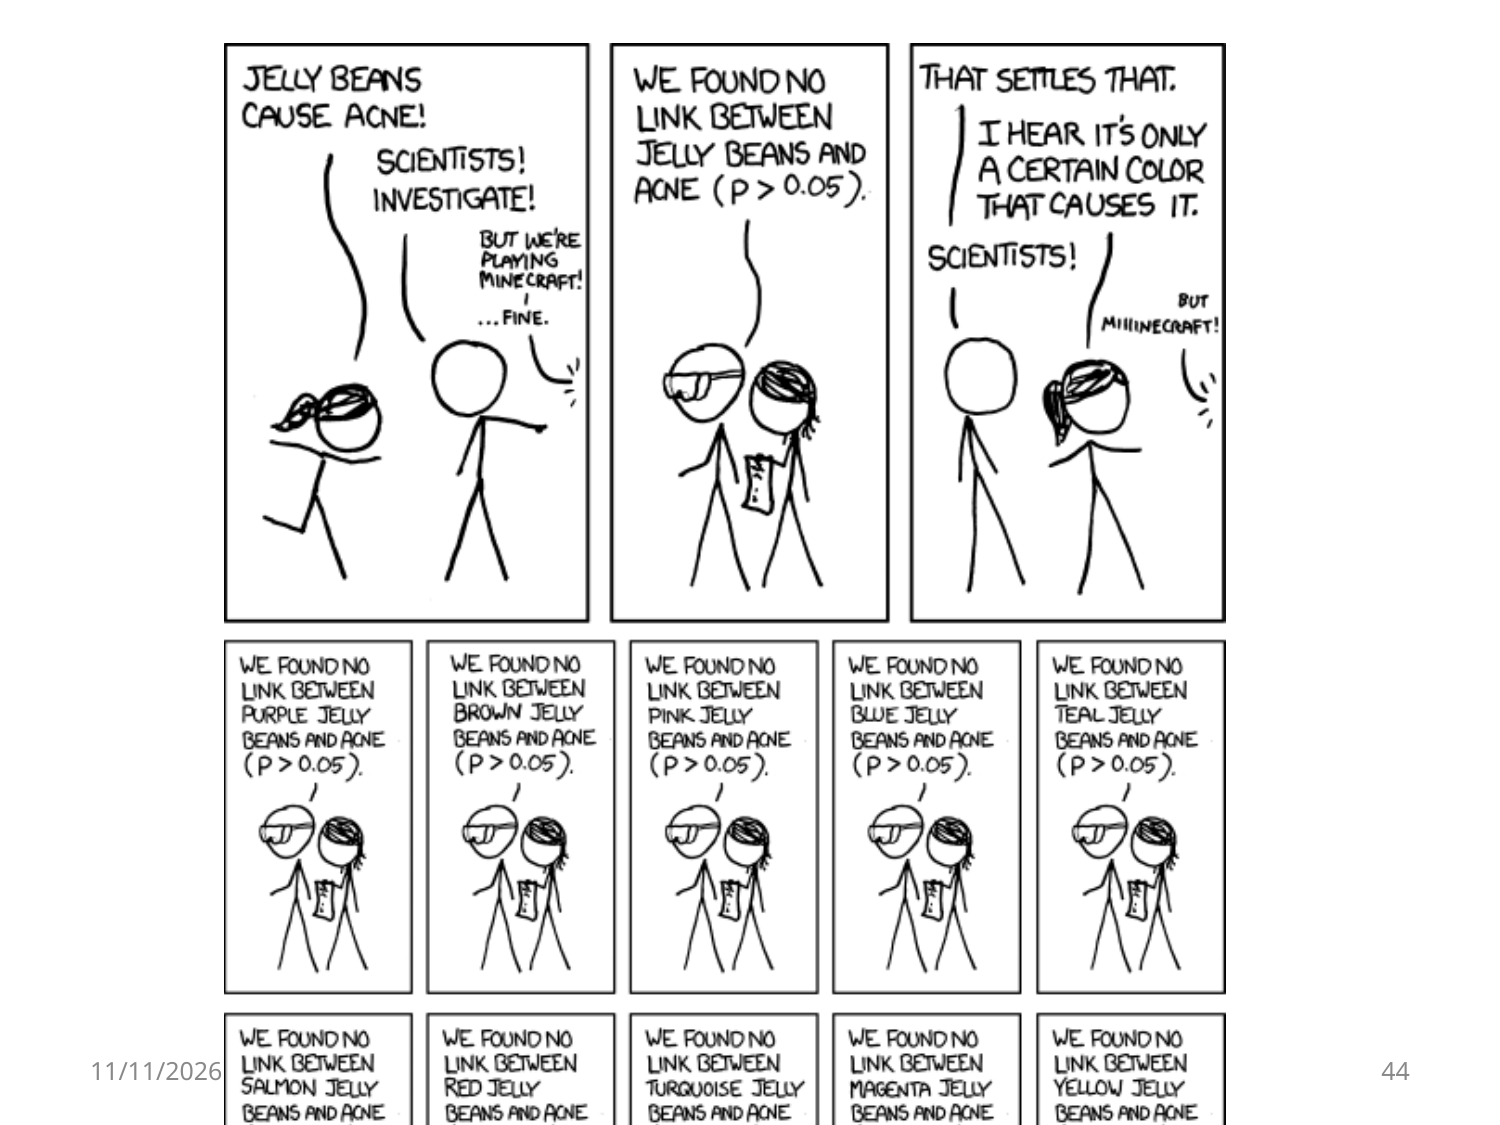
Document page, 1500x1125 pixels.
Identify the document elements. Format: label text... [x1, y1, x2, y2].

slide_number 44 [1234, 1042, 1425, 1103]
picture [224, 43, 1227, 1125]
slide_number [75, 1042, 217, 1103]
